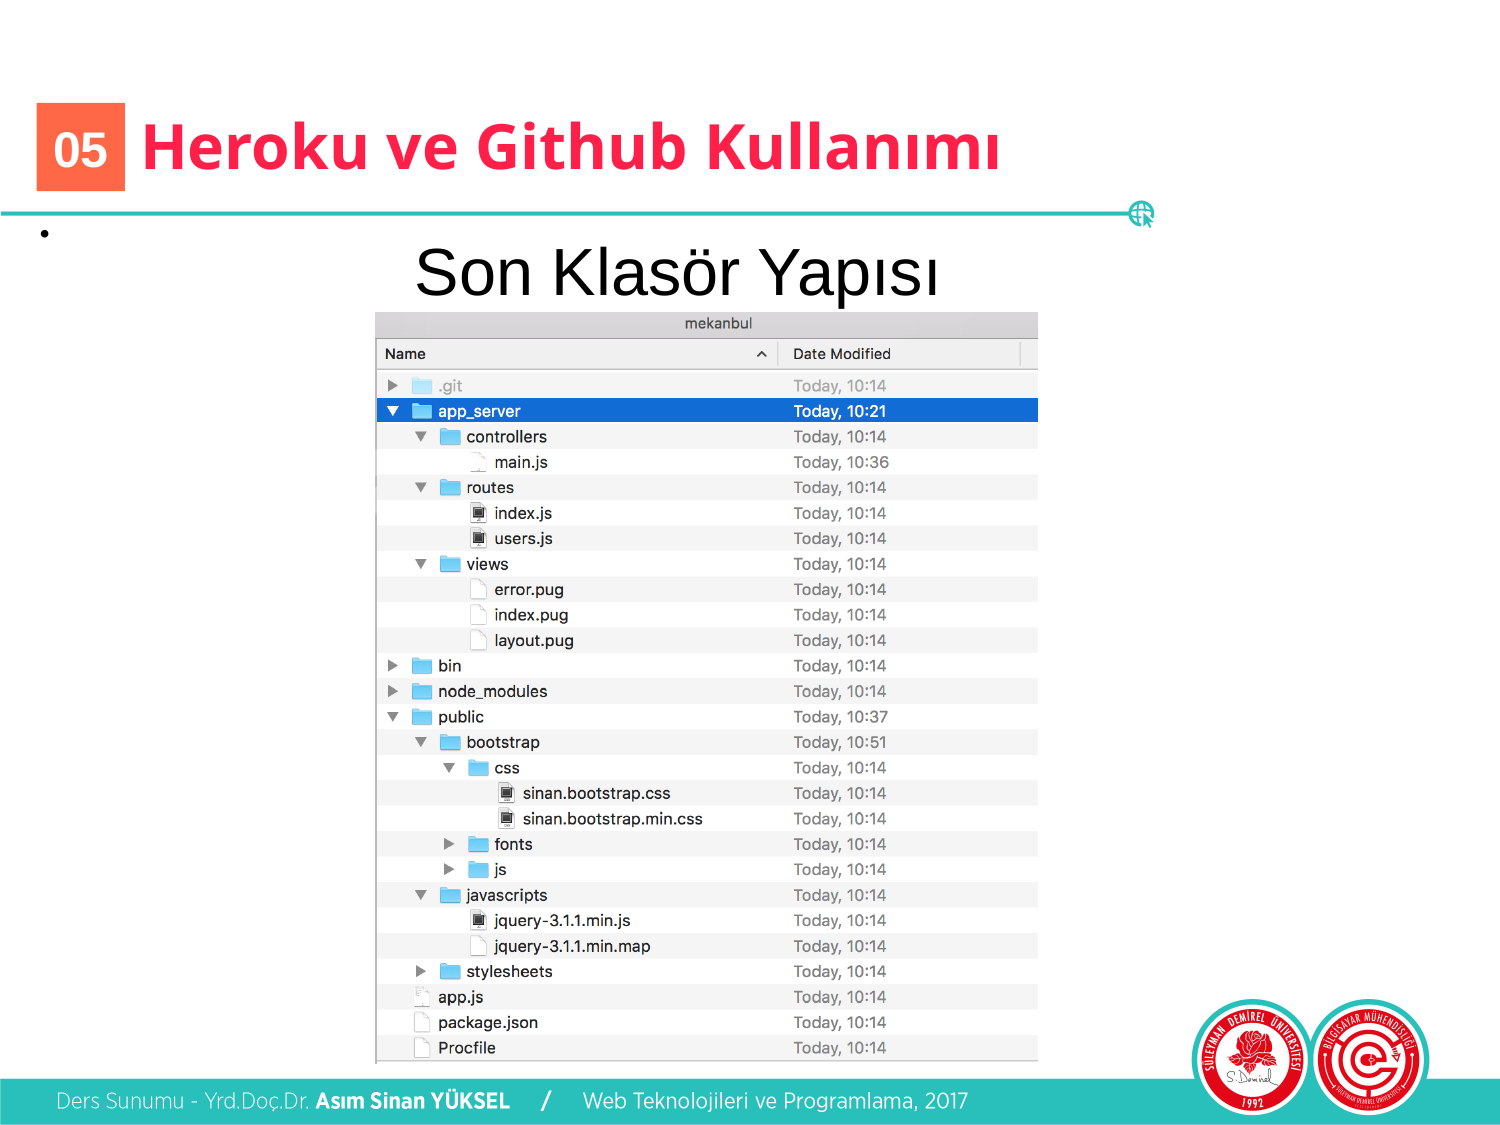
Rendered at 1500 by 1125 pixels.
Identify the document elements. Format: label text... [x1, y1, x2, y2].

picture [0, 0, 1500, 1125]
text_box 05 [36, 102, 125, 192]
text_box Son Klasör Yapısı [400, 221, 958, 311]
list [24, 212, 1475, 1088]
title Heroku ve Github Kullanımı [125, 99, 1125, 190]
